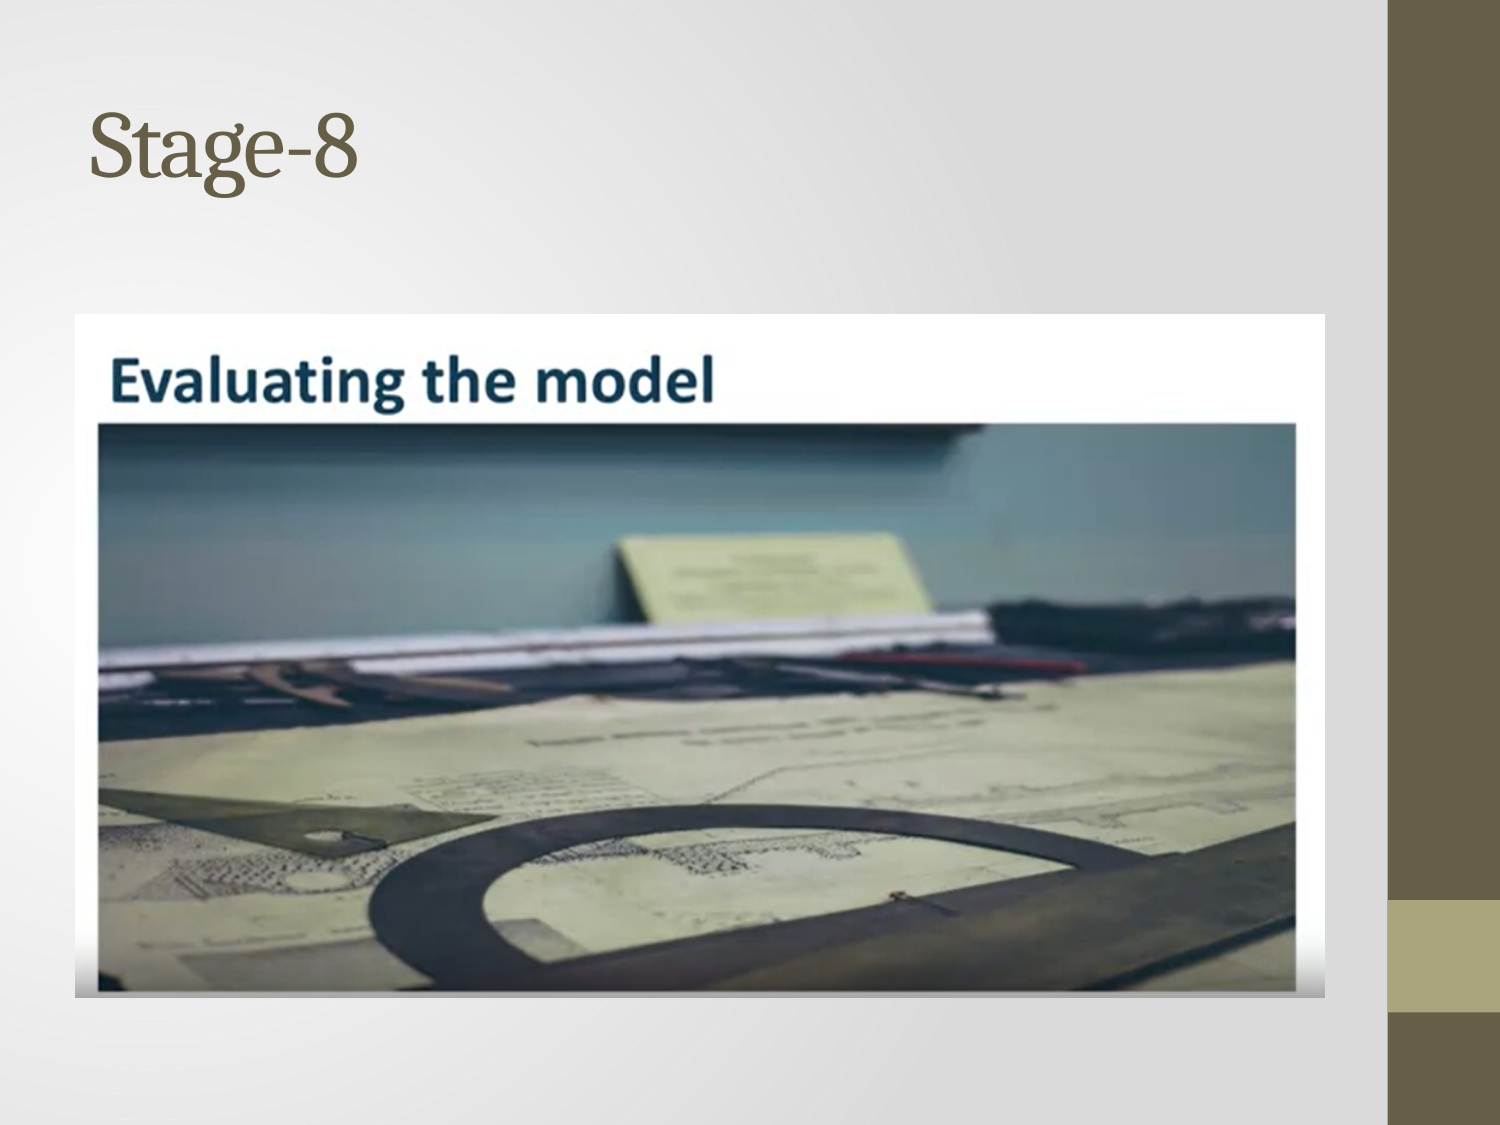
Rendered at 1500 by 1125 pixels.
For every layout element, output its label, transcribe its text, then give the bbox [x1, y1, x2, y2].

title Stage-8 [75, 45, 1325, 233]
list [74, 313, 1326, 999]
